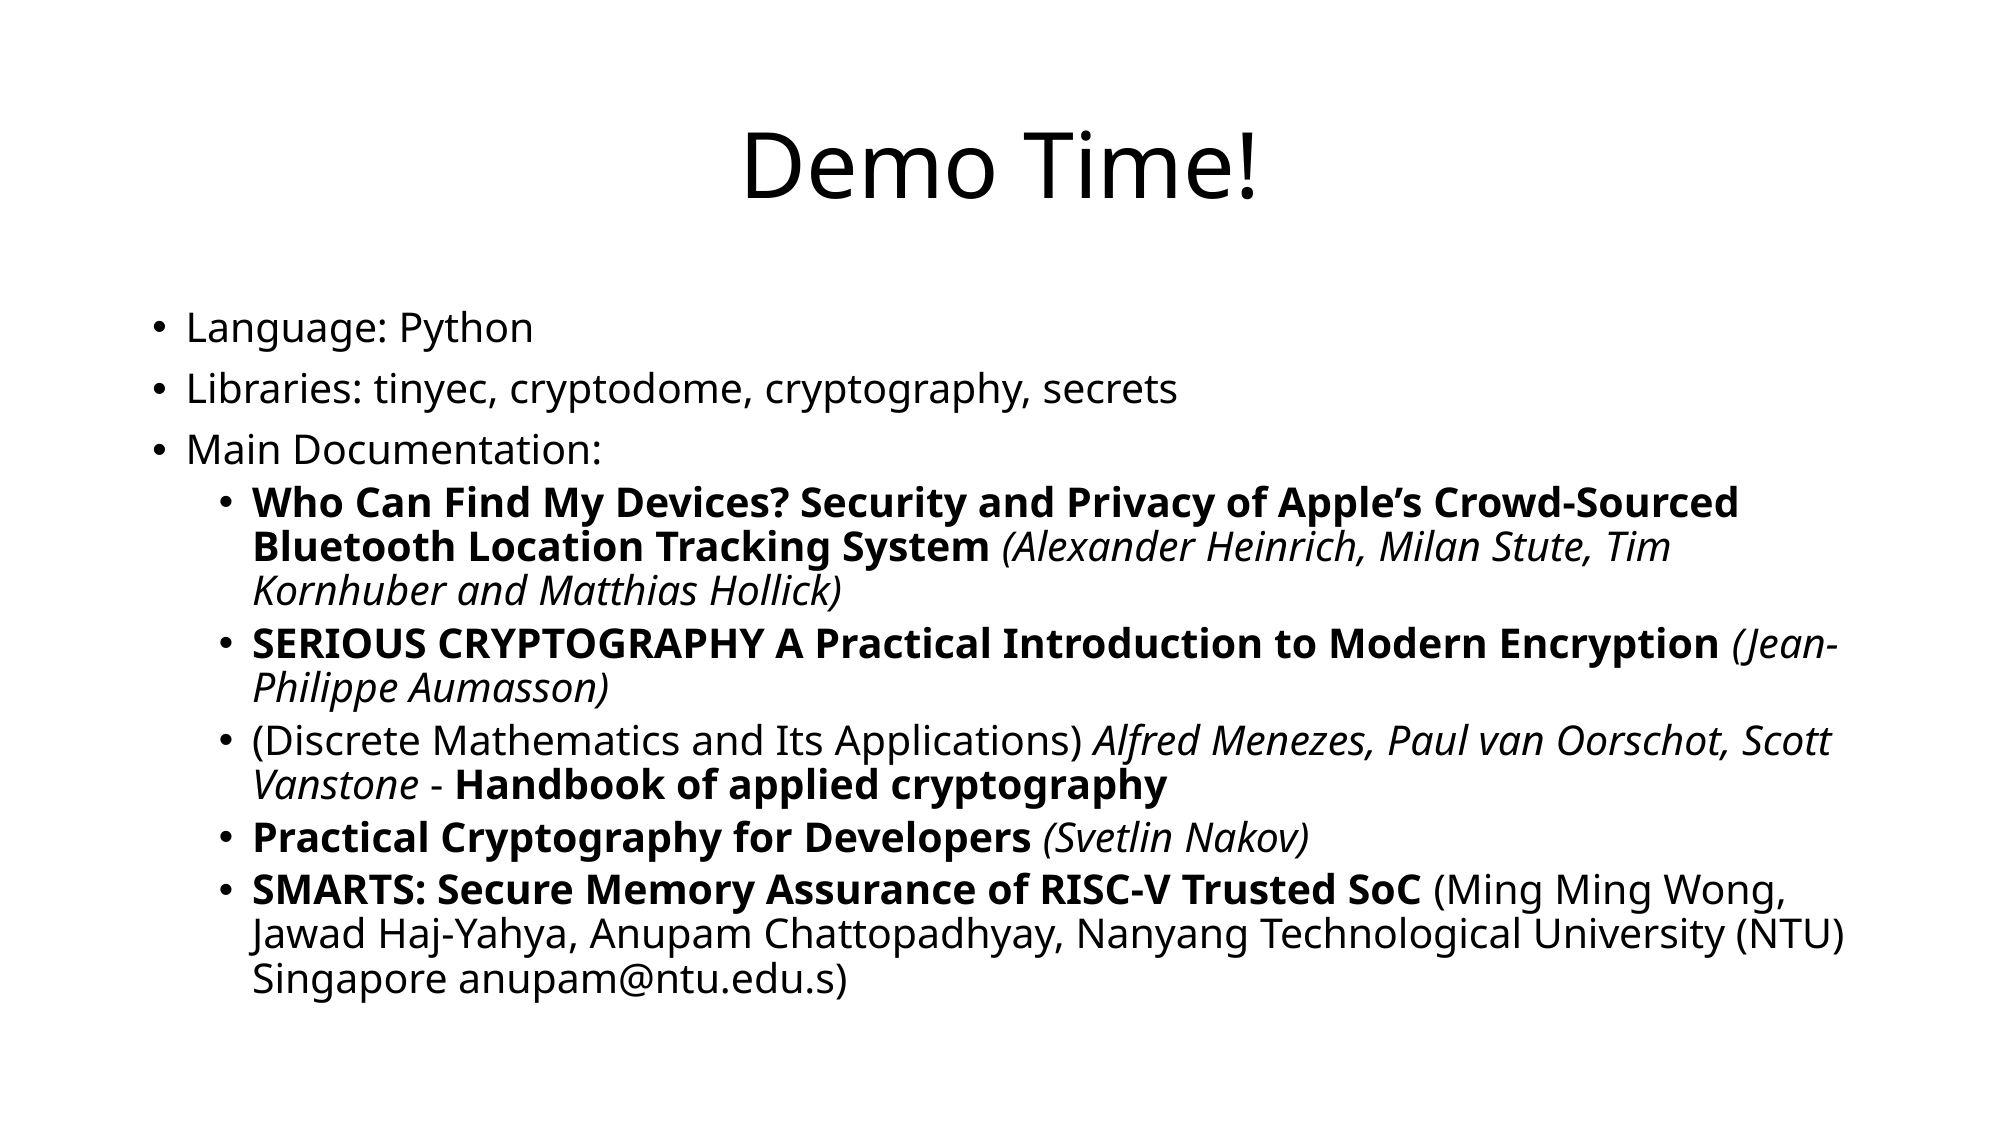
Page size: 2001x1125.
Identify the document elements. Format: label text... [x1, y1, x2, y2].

title Demo Time! [137, 59, 1863, 278]
list Language: Python Libraries: tinyec, cryptodome, cryptography, secrets Main Documentation: Who Can Find My Devices? Security and Privacy of Apple’s Crowd-Sourced Bluetooth Location Tracking System (Alexander Heinrich, Milan Stute, Tim Kornhuber and Matthias Hollick) SERIOUS CRYPTOGRAPHY A Practical Introduction to Modern Encryption (Jean-Philippe Aumasson) (Discrete Mathematics and Its Applications) Alfred Menezes, Paul van Oorschot, Scott Vanstone - Handbook of applied cryptography Practical Cryptography for Developers (Svetlin Nakov) SMARTS: Secure Memory Assurance of RISC-V Trusted SoC (Ming Ming Wong, Jawad Haj-Yahya, Anupam Chattopadhyay, Nanyang Technological University (NTU) Singapore anupam@ntu.edu.s) [137, 299, 1863, 1014]
